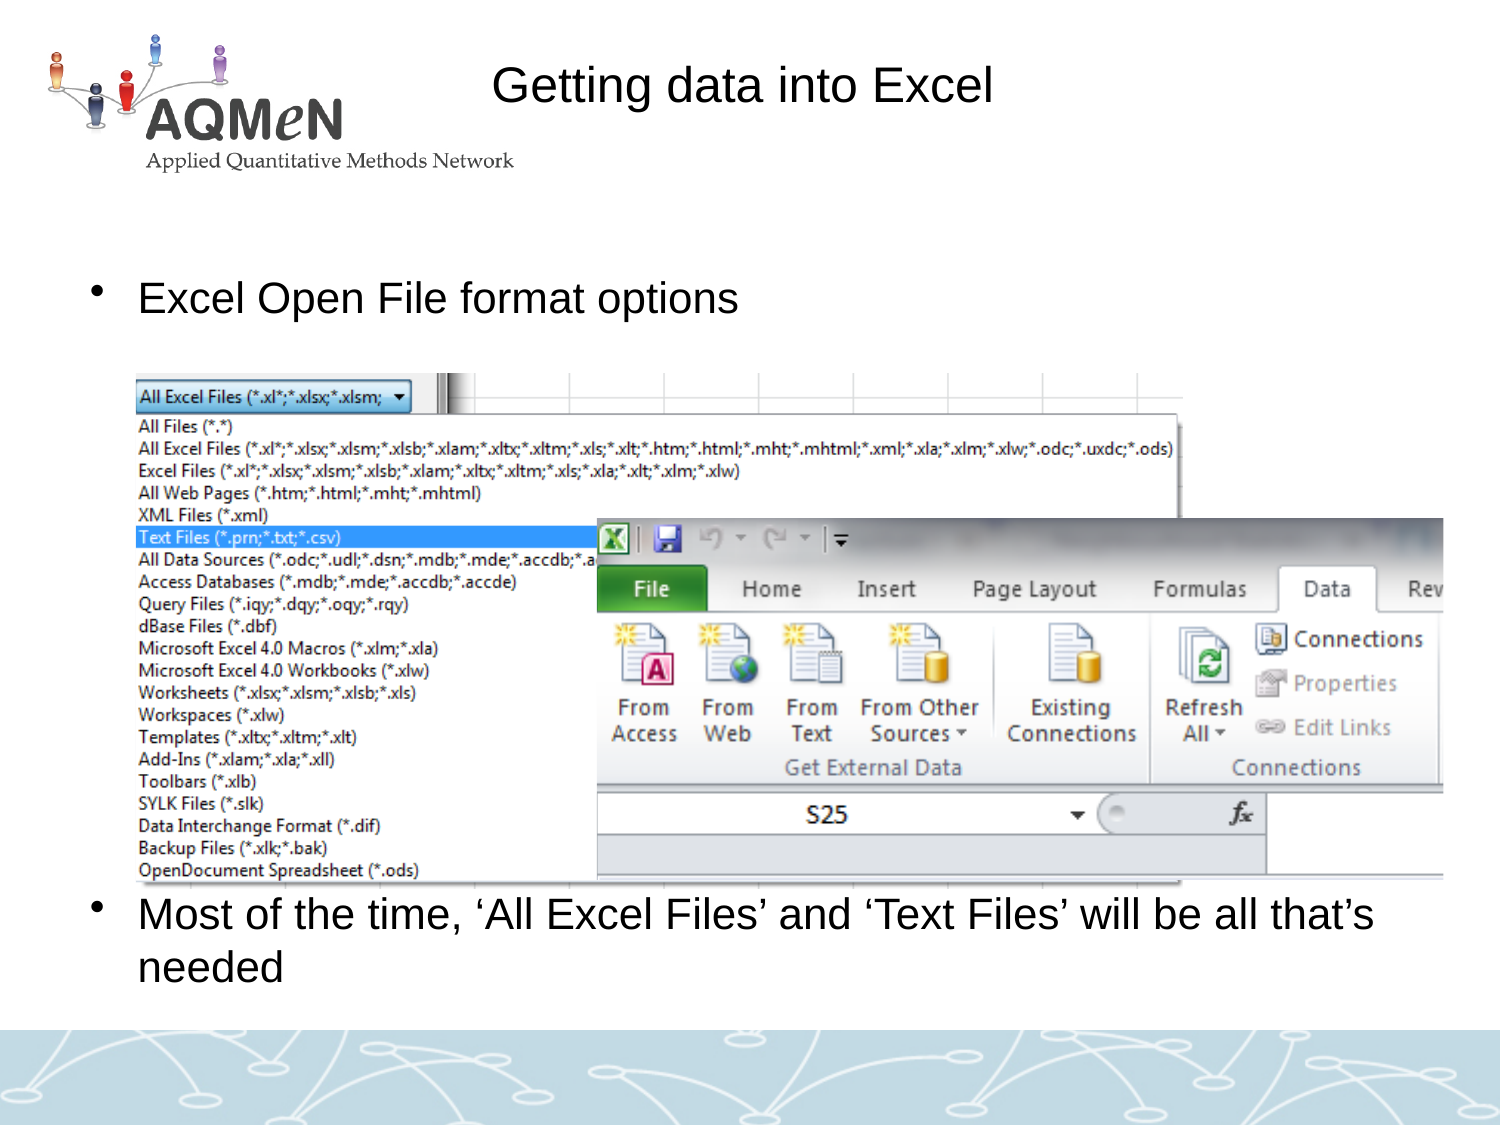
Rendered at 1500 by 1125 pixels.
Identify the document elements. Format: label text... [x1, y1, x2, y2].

picture [47, 34, 514, 173]
picture [135, 373, 1444, 889]
list Excel Open File format options Most of the time, ‘All Excel Files’ and ‘Text Files’ will be all that’s needed [75, 262, 1425, 1005]
title Getting data into Excel [75, 45, 1425, 233]
picture [0, 1030, 1500, 1125]
